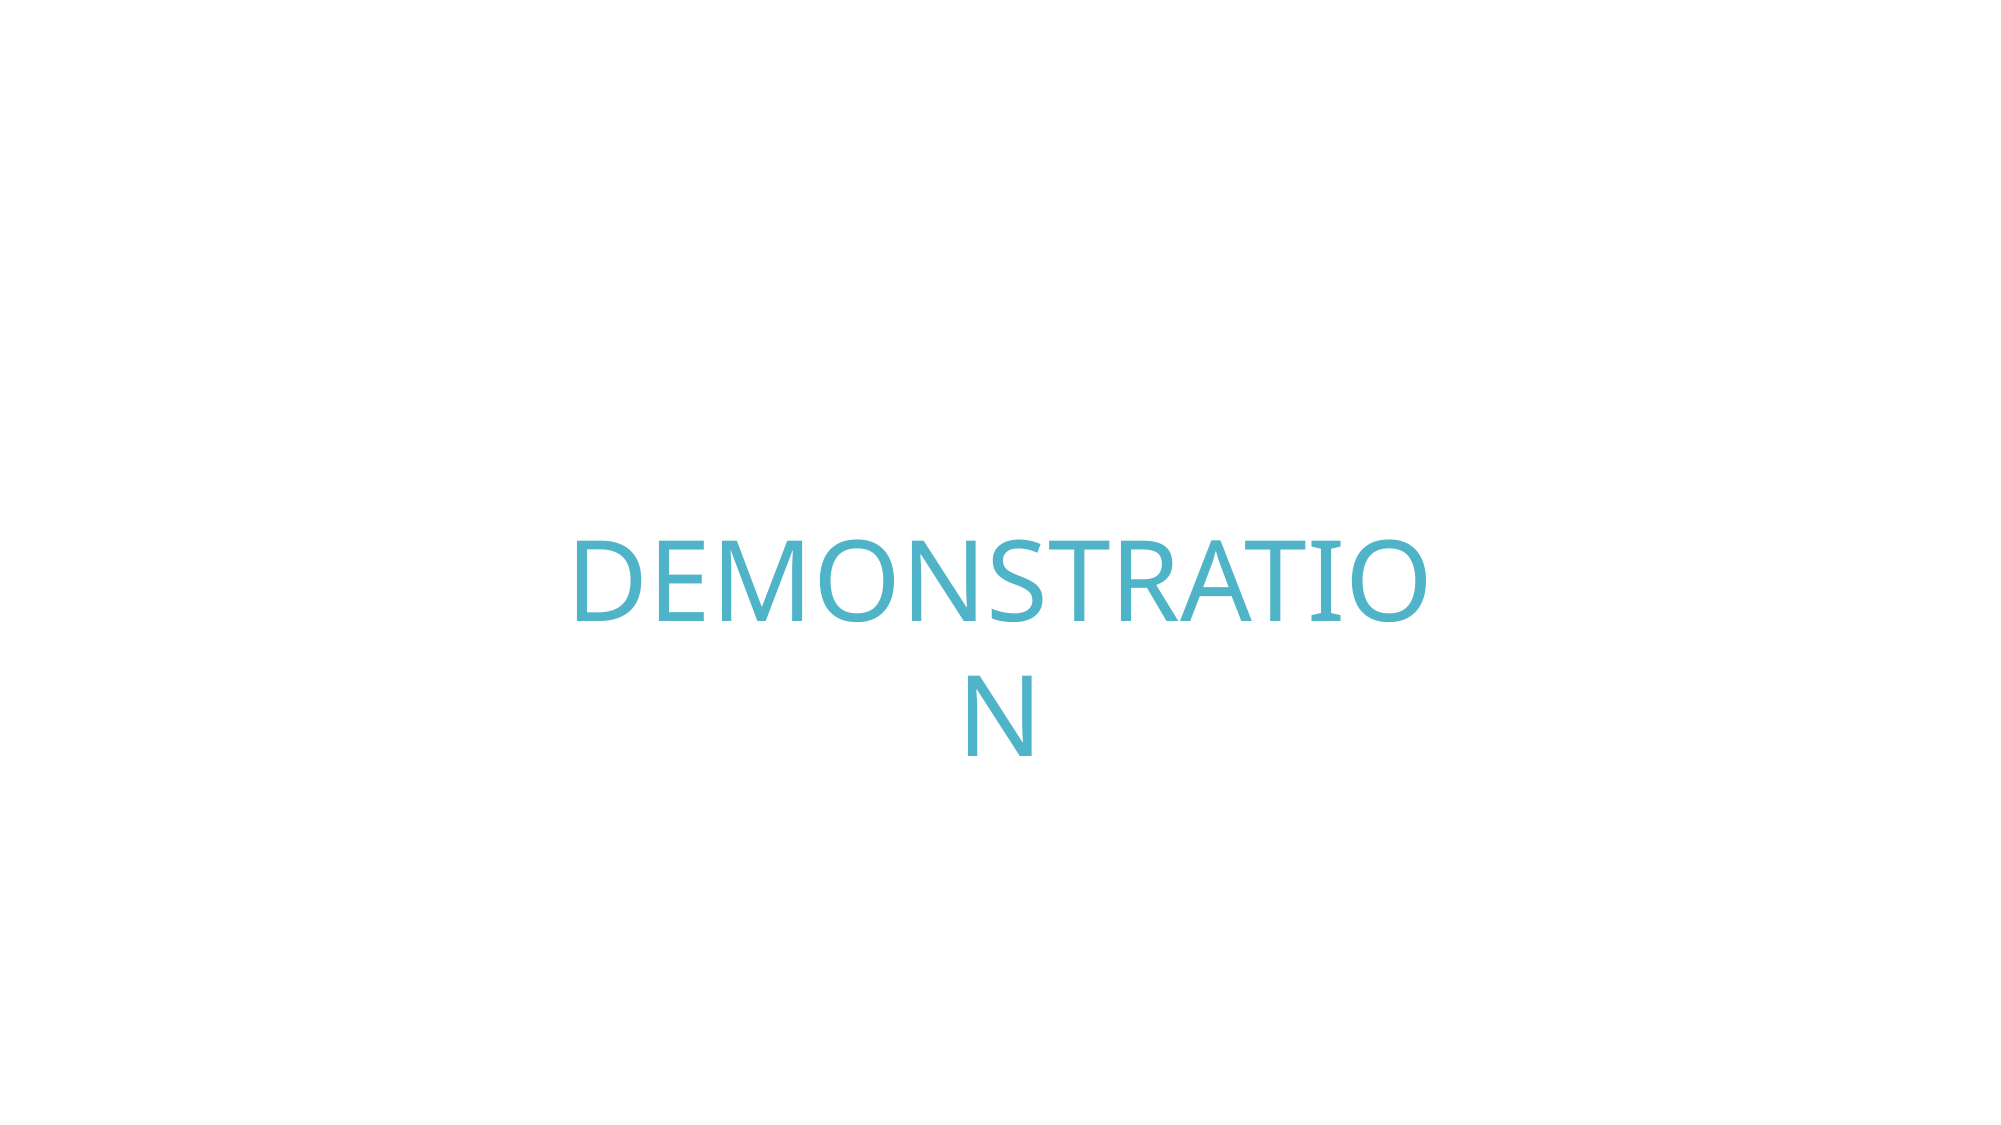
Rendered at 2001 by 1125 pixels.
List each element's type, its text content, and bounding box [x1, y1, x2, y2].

text_box DEMONSTRATION [544, 501, 1456, 787]
